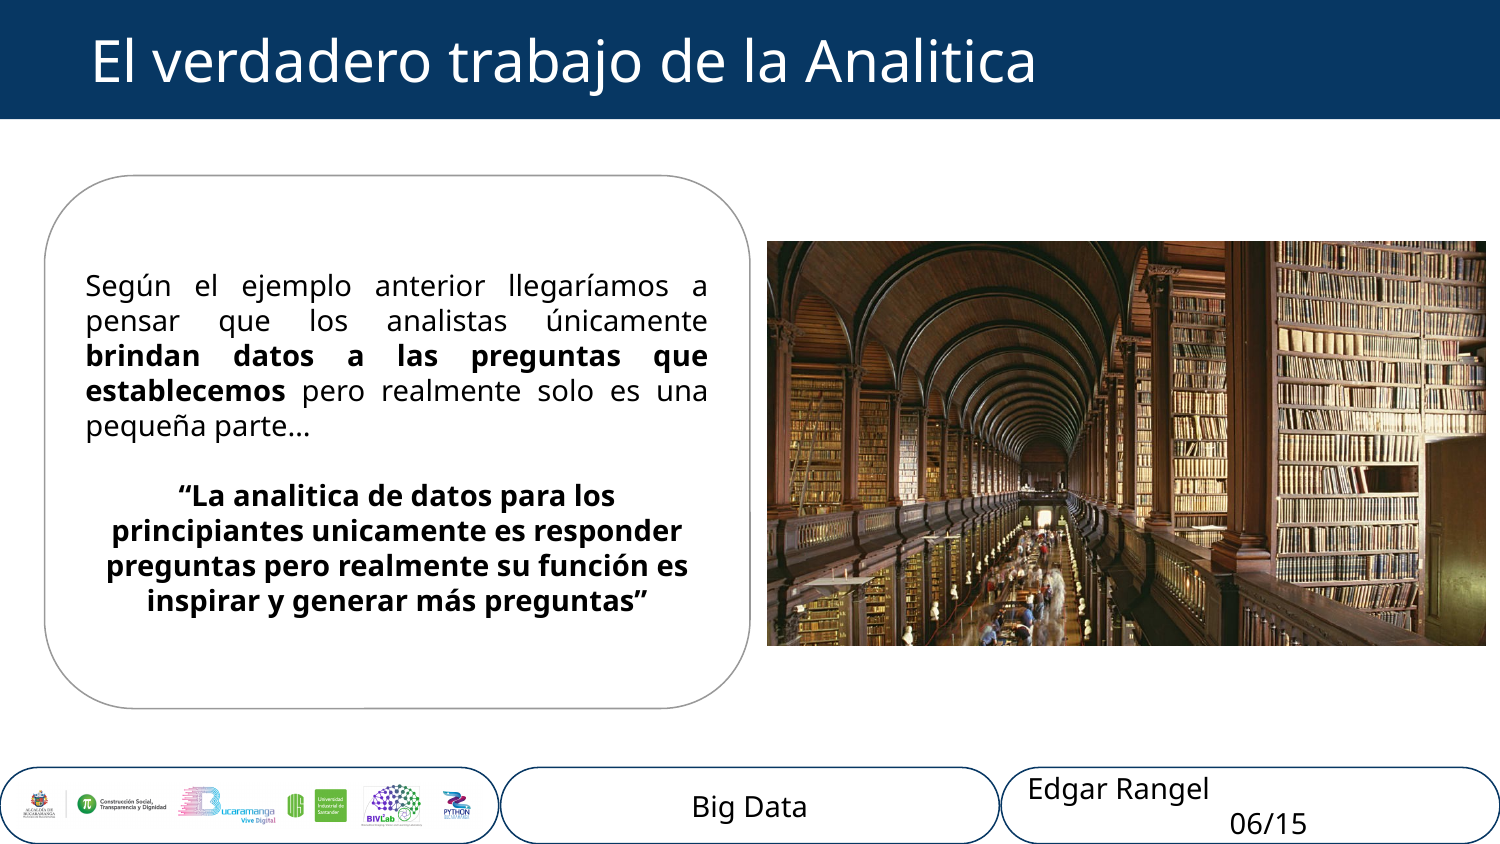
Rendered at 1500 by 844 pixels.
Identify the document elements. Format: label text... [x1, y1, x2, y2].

text_box Según el ejemplo anterior llegaríamos a pensar que los analistas únicamente brindan datos a las preguntas que establecemos pero realmente solo es una pequeña parte… “La analitica de datos para los principiantes unicamente es responder preguntas pero realmente su función es inspirar y generar más preguntas” [44, 175, 751, 709]
text_box [16, 837, 483, 844]
text_box [0, 767, 499, 834]
picture [15, 782, 483, 829]
picture [766, 241, 1486, 646]
title El verdadero trabajo de la Analitica [0, 0, 1500, 120]
text_box Edgar Rangel 06/15 [1001, 767, 1500, 844]
text_box Big Data [500, 767, 1000, 844]
